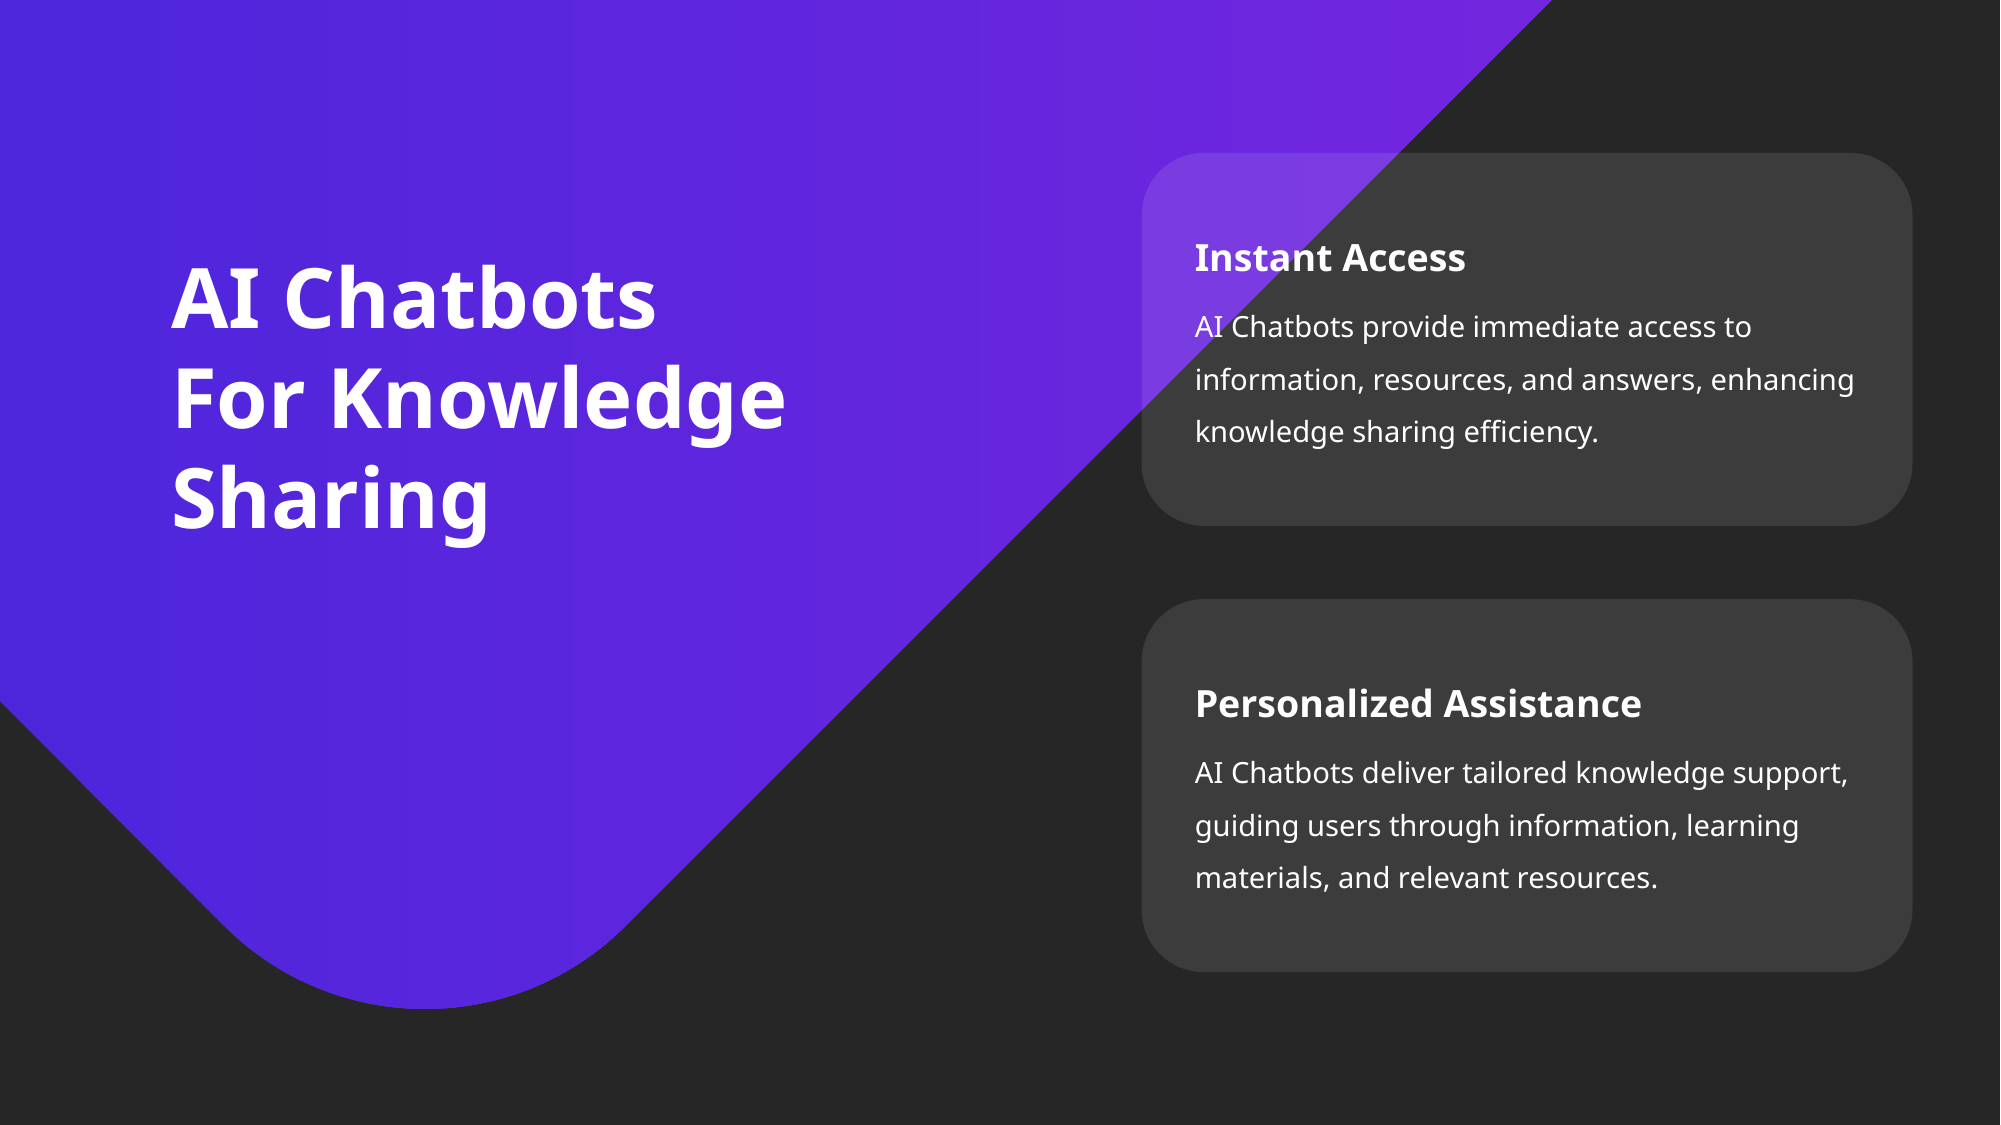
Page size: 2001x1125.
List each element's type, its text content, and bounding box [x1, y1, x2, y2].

text_box AI Chatbots For Knowledge Sharing [156, 237, 934, 553]
text_box [0, 0, 1552, 1009]
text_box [1141, 152, 1913, 973]
